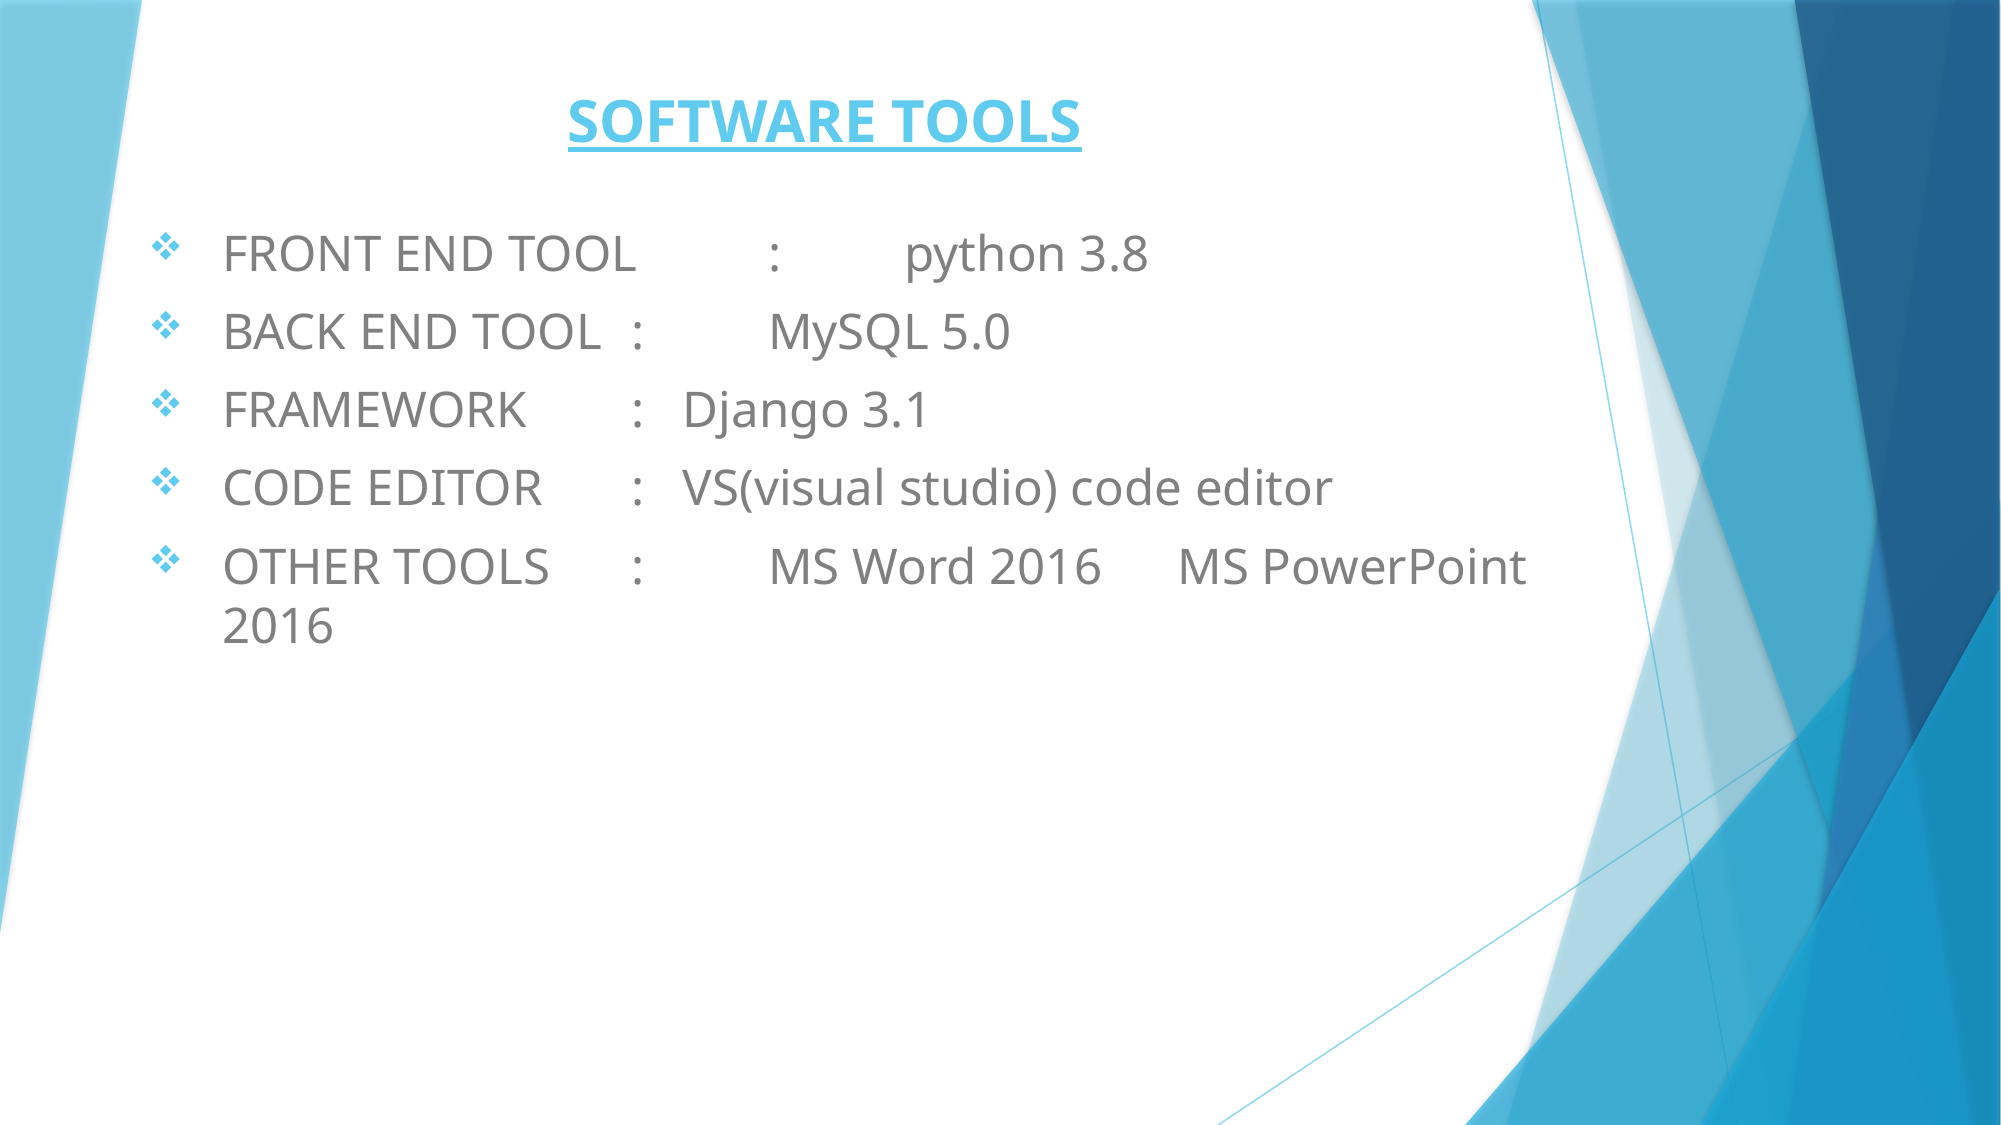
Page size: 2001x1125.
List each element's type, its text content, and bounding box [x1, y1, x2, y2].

subtitle FRONT END TOOL : python 3.8 BACK END TOOL : MySQL 5.0 FRAMEWORK : Django 3.1 CODE EDITOR : VS(visual studio) code editor OTHER TOOLS : MS Word 2016 MS PowerPoint 2016 [133, 214, 1577, 665]
title SOFTWARE TOOLS [187, 10, 1462, 162]
